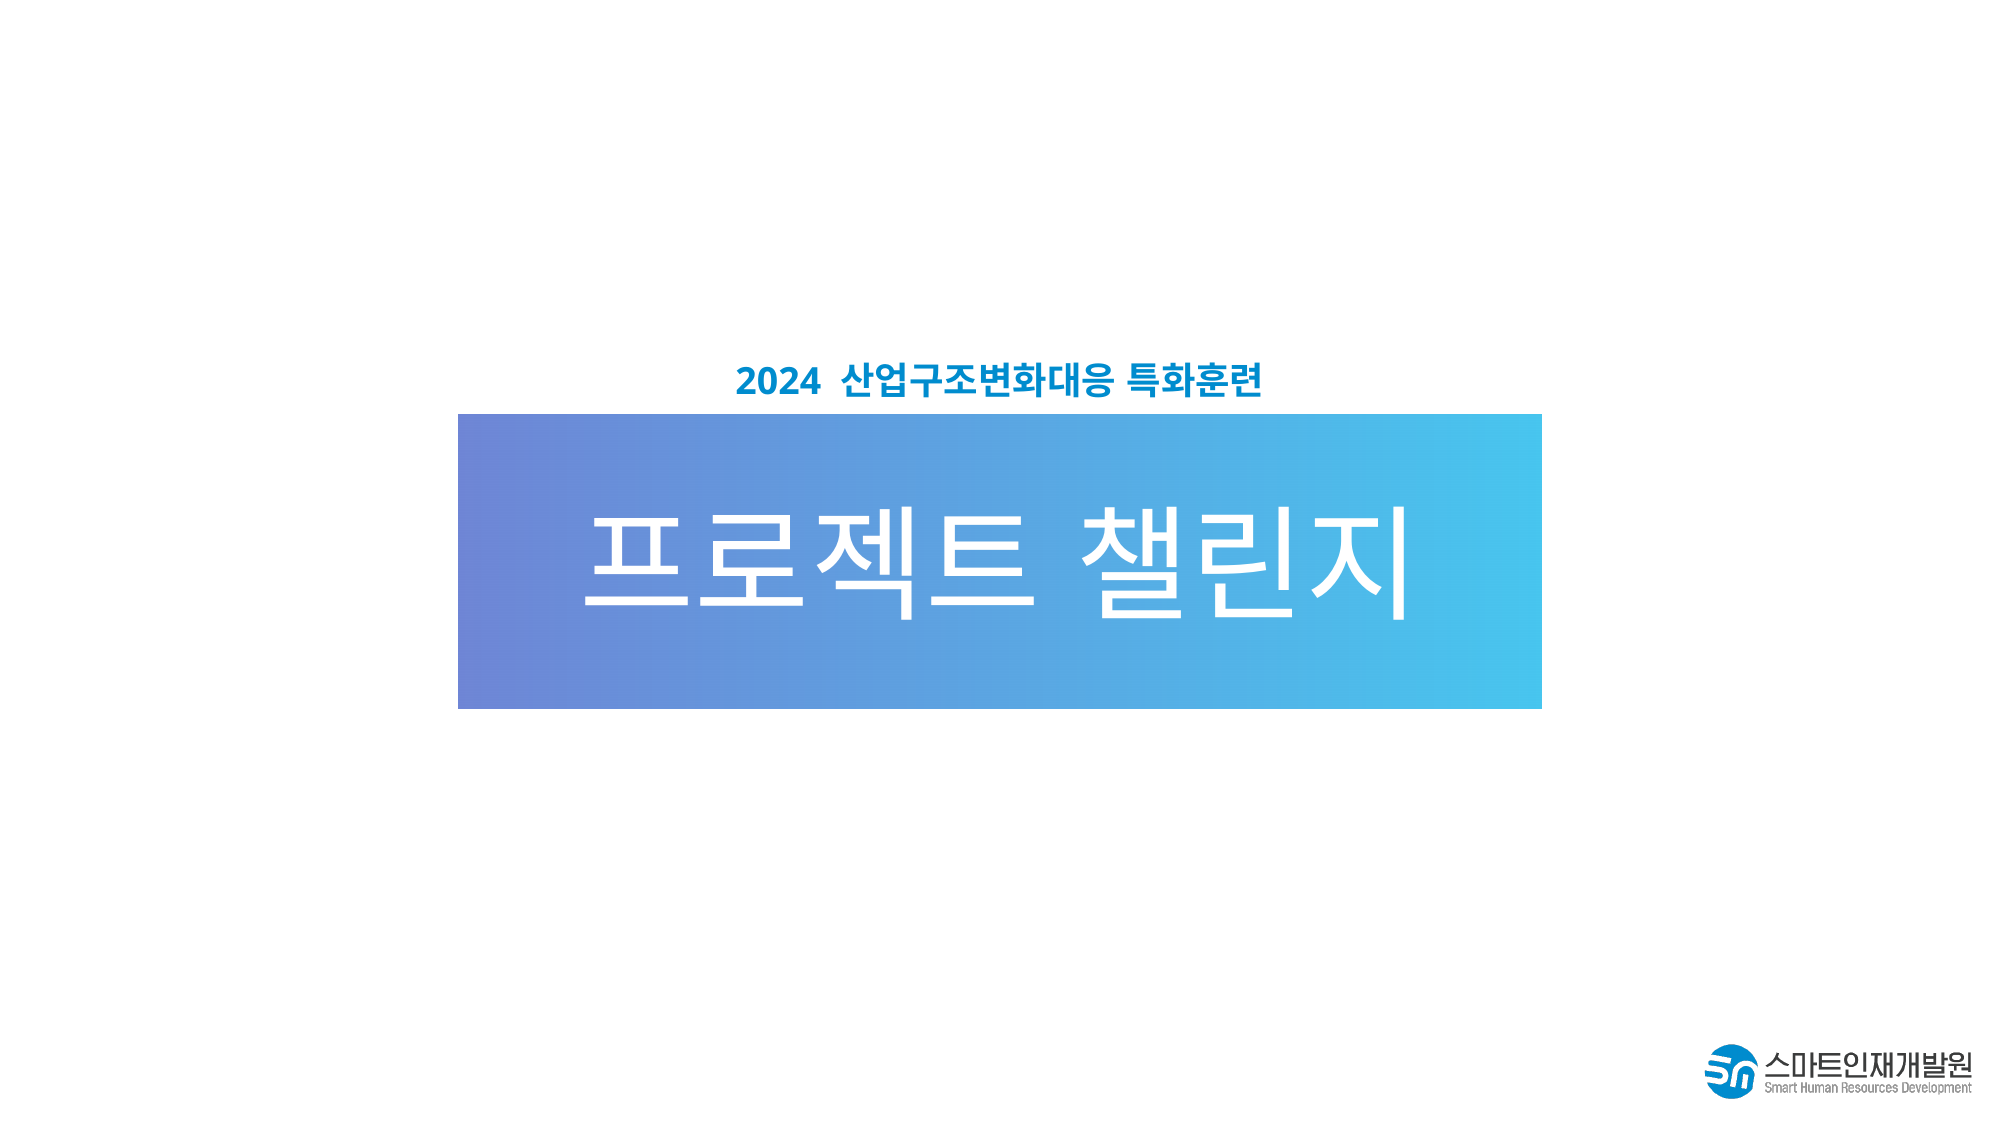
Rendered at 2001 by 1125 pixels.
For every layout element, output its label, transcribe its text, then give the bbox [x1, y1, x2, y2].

picture [458, 414, 1542, 709]
text_box 2024 산업구조변화대응 특화훈련 [345, 349, 1655, 409]
picture [1692, 1033, 1985, 1110]
